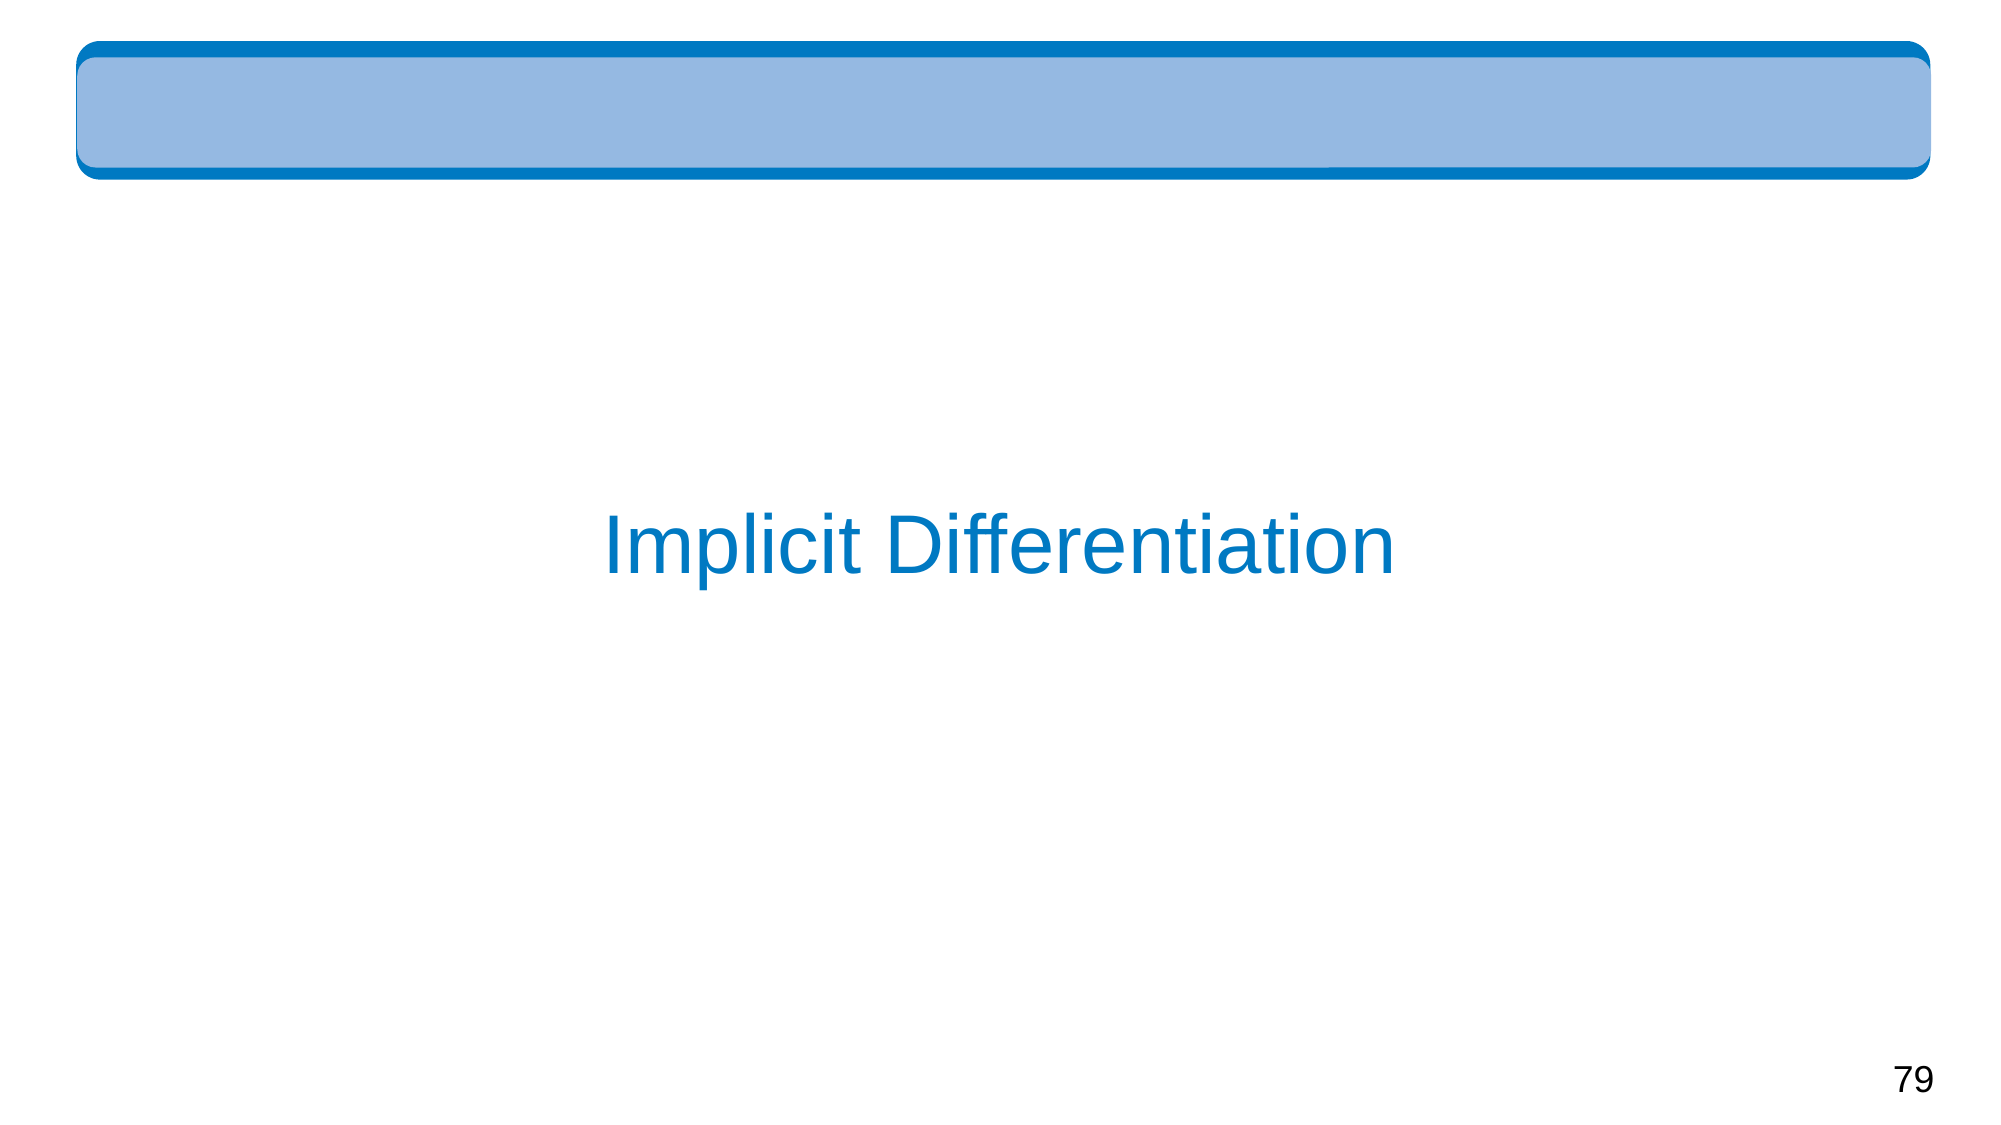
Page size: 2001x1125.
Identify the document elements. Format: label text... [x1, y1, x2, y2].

title Implicit Differentiation [137, 502, 1863, 687]
